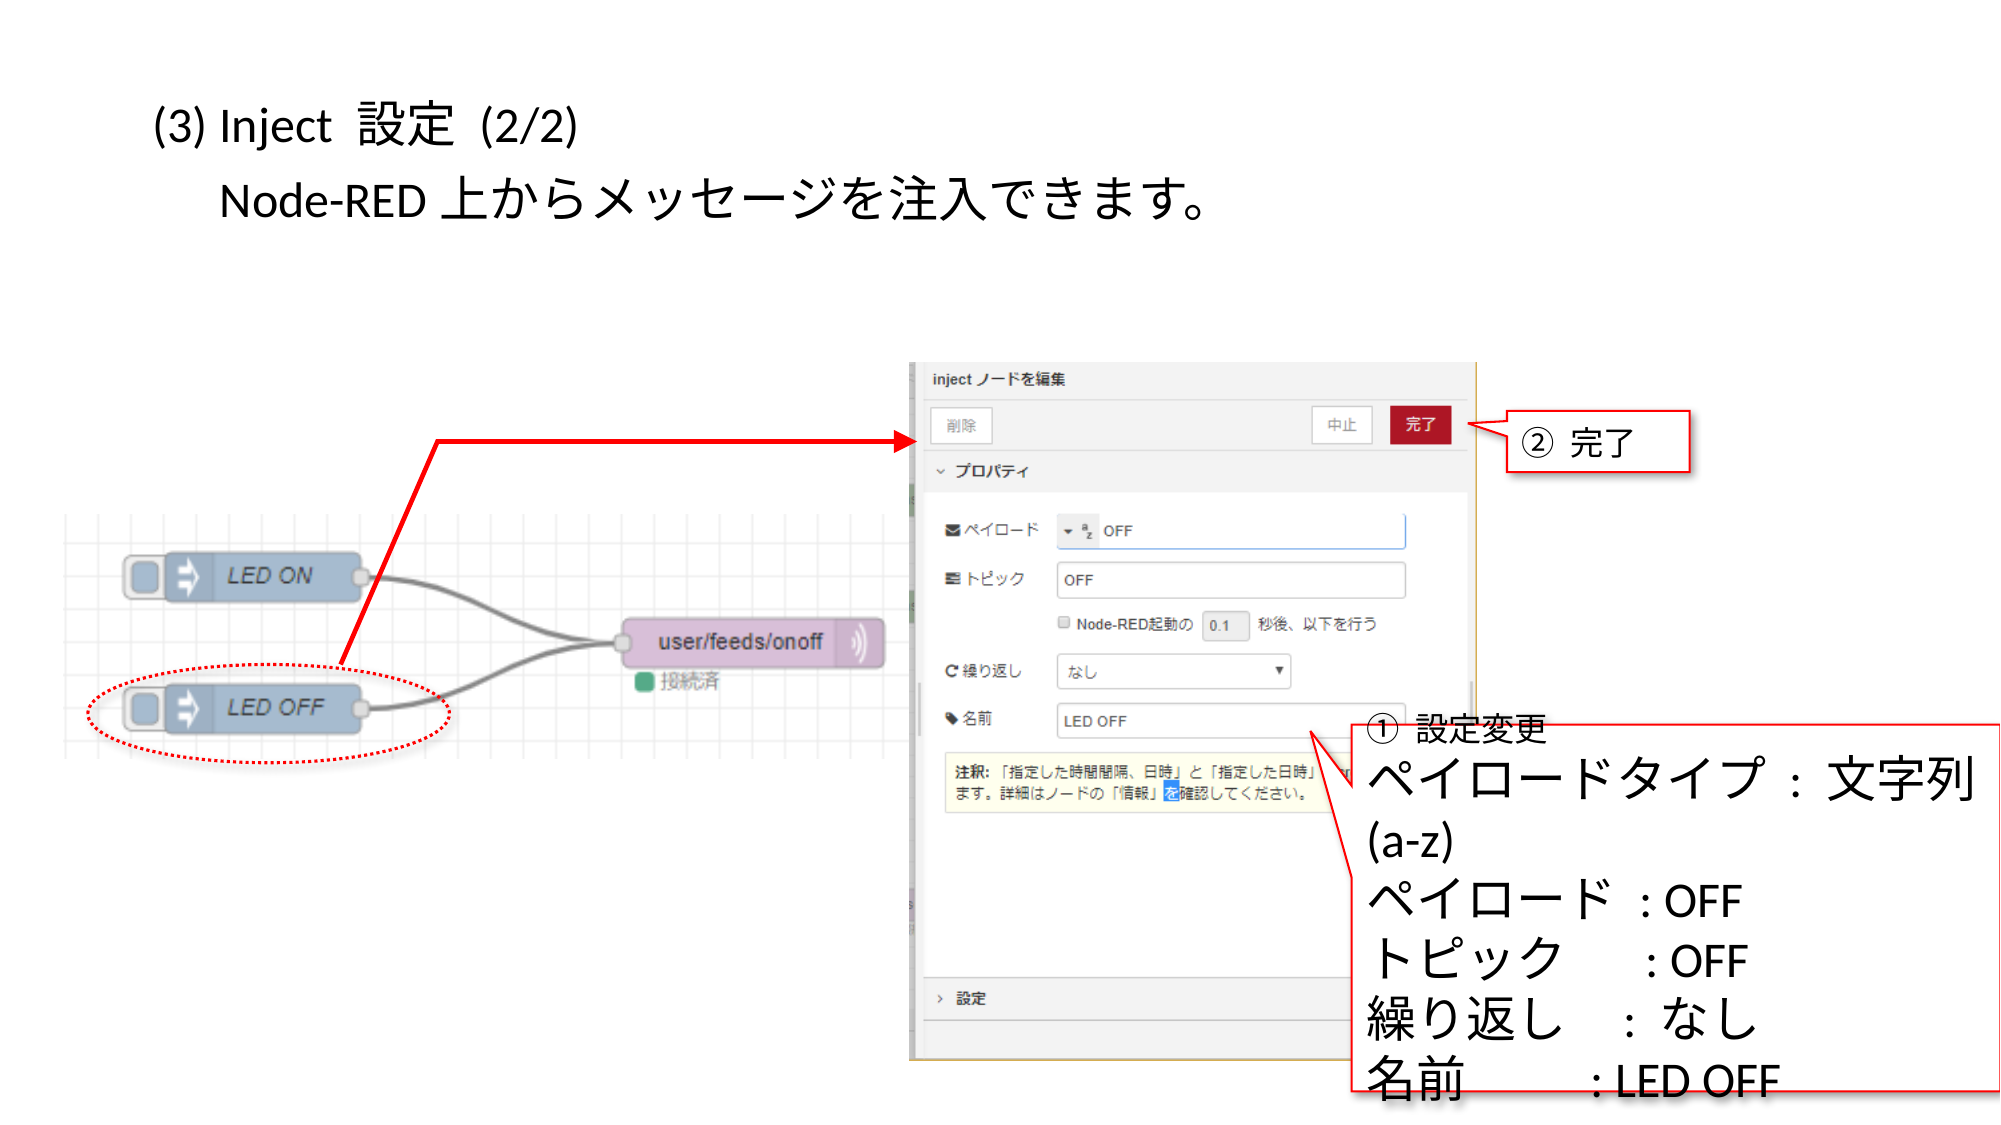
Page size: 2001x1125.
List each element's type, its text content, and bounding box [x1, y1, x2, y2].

text_box ① 設定変更 ペイロードタイプ : 文字列(a-z) ペイロード : OFF トピック : OFF 繰り返し : なし 名前 : LED OFF [1350, 723, 2000, 1093]
text_box ② 完了 [1477, 409, 1691, 474]
text_box [196, 759, 340, 764]
text_box [404, 431, 909, 514]
picture [63, 362, 1477, 1061]
text_box (3) Inject 設定 (2/2) Node-RED上からメッセージを注入できます。 [137, 91, 1963, 534]
